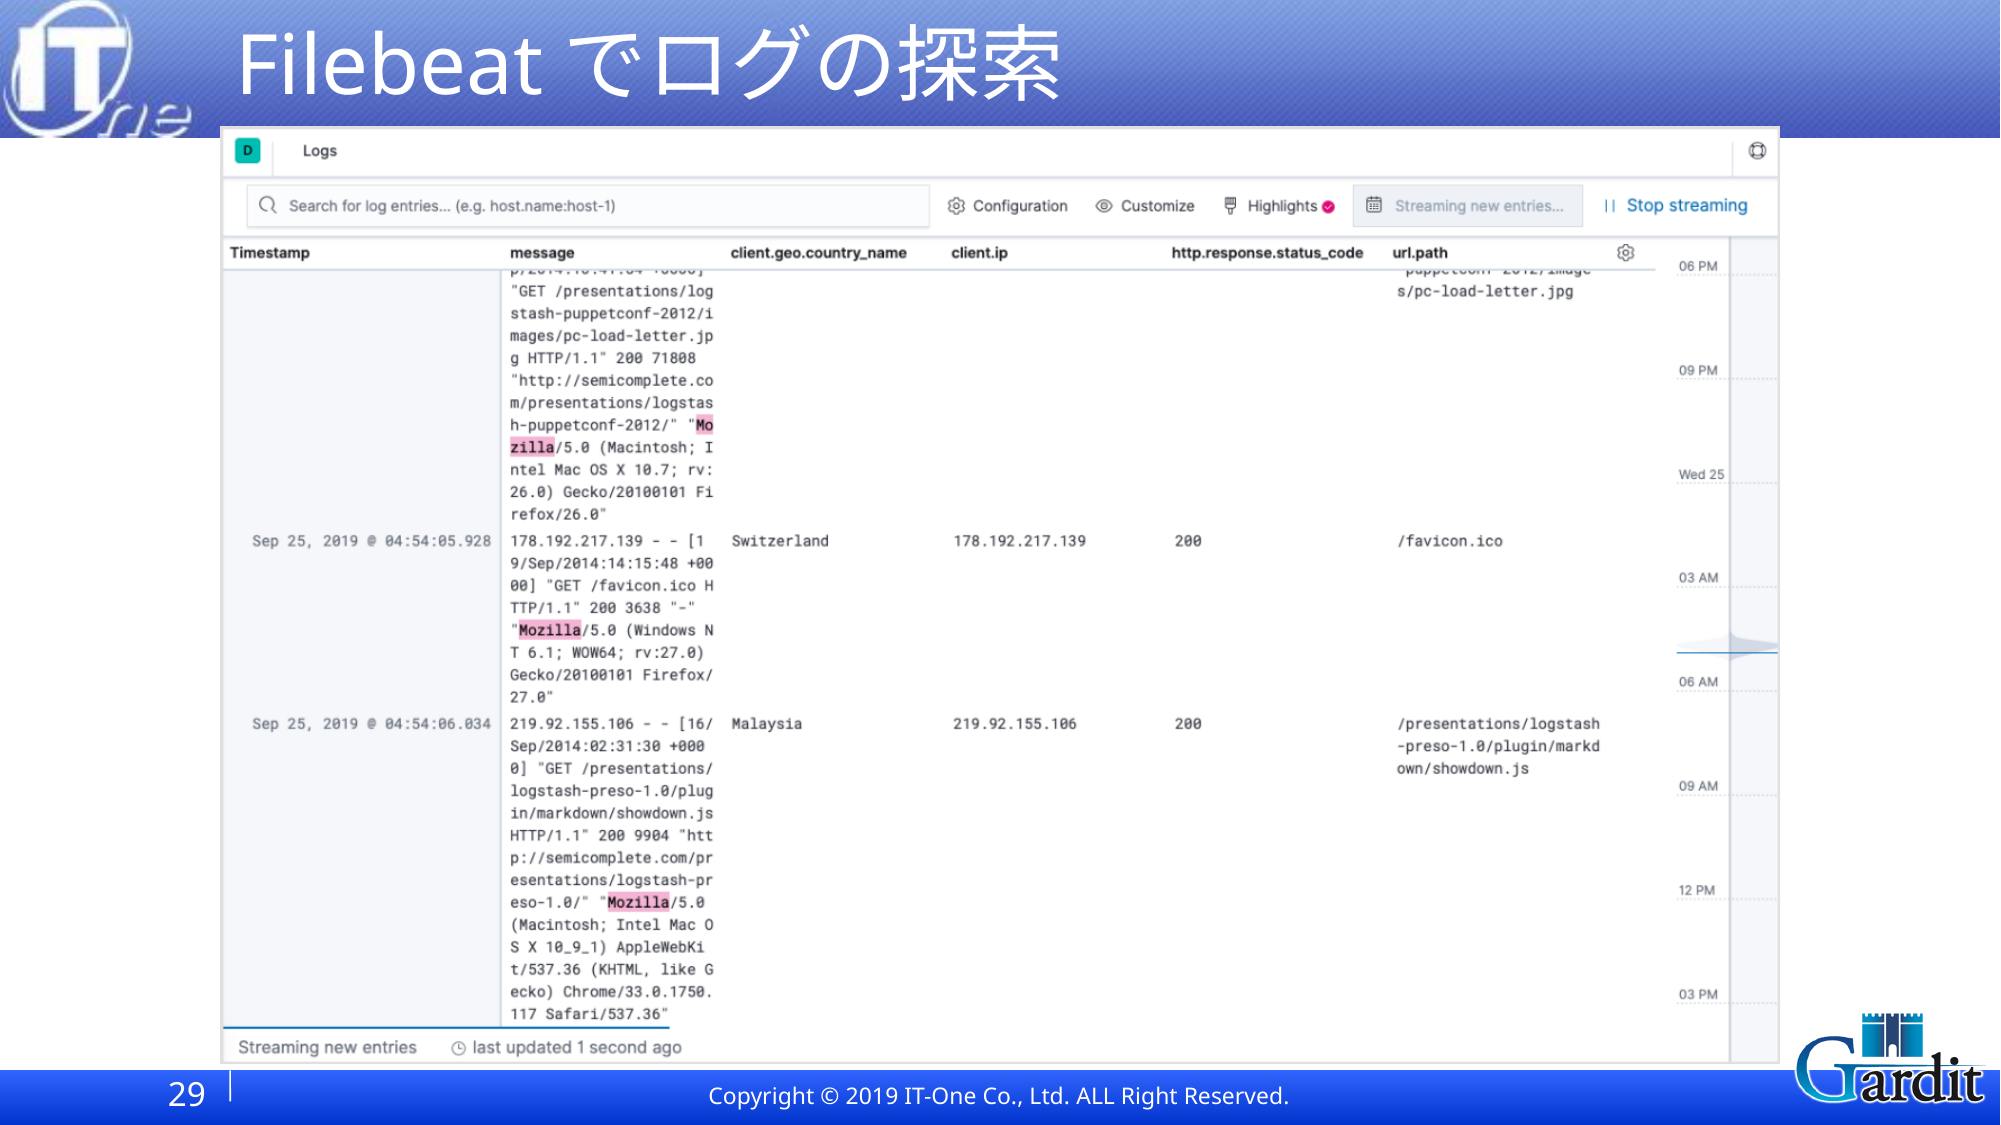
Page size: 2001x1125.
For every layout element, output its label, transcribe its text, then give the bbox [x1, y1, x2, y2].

picture [0, 0, 2000, 138]
slide_number 29 [0, 1071, 221, 1120]
title Filebeatでログの探索 [220, 8, 1921, 127]
picture [1793, 1010, 1989, 1105]
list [220, 126, 1780, 1064]
